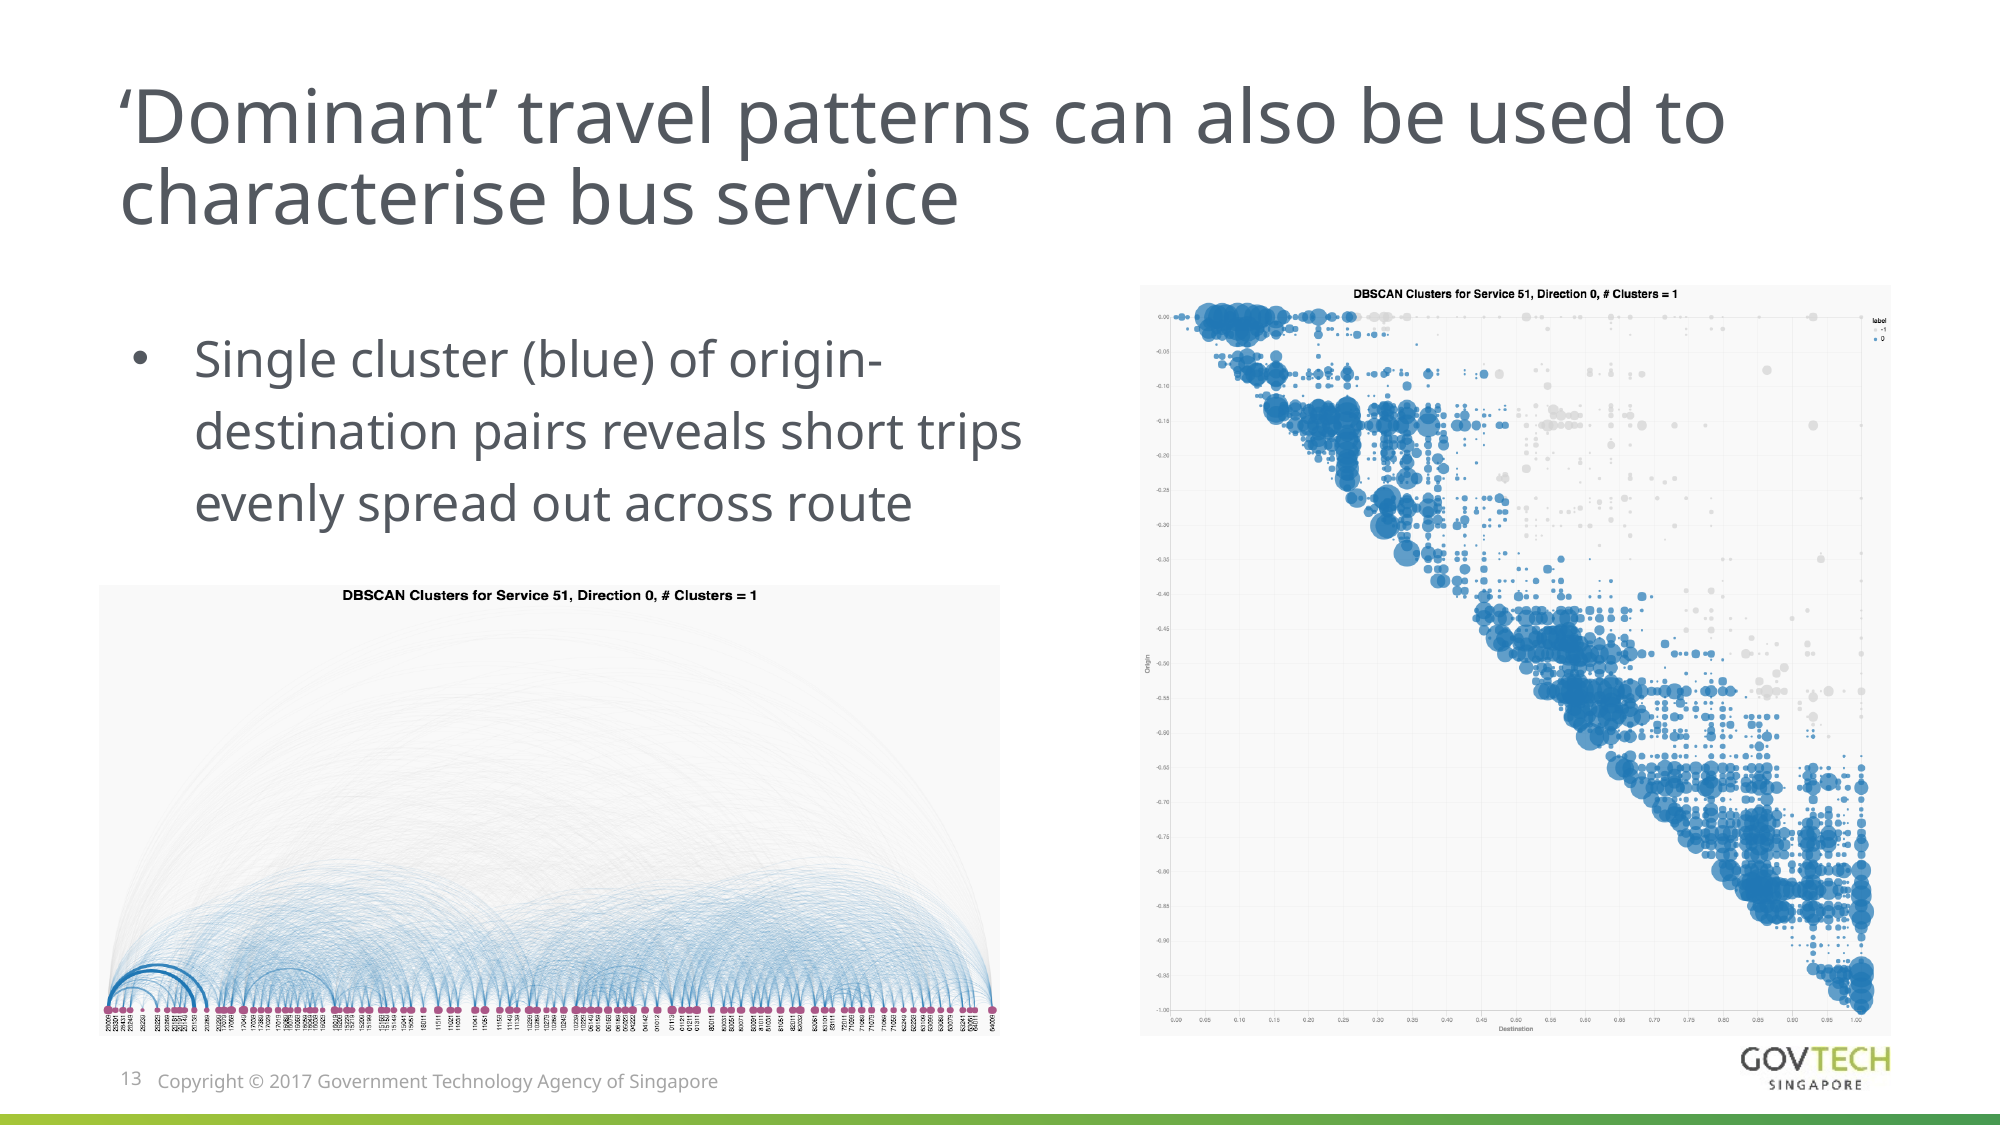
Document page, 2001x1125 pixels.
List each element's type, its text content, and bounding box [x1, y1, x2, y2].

title ‘Dominant’ travel patterns can also be used to characterise bus service [99, 59, 1891, 170]
slide_number 13 [99, 1062, 164, 1098]
picture [98, 584, 1000, 1036]
list Single cluster (blue) of origin-destination pairs reveals short trips evenly spread out across route [99, 295, 1111, 962]
picture [1740, 1046, 1891, 1091]
picture [1139, 284, 1891, 1036]
